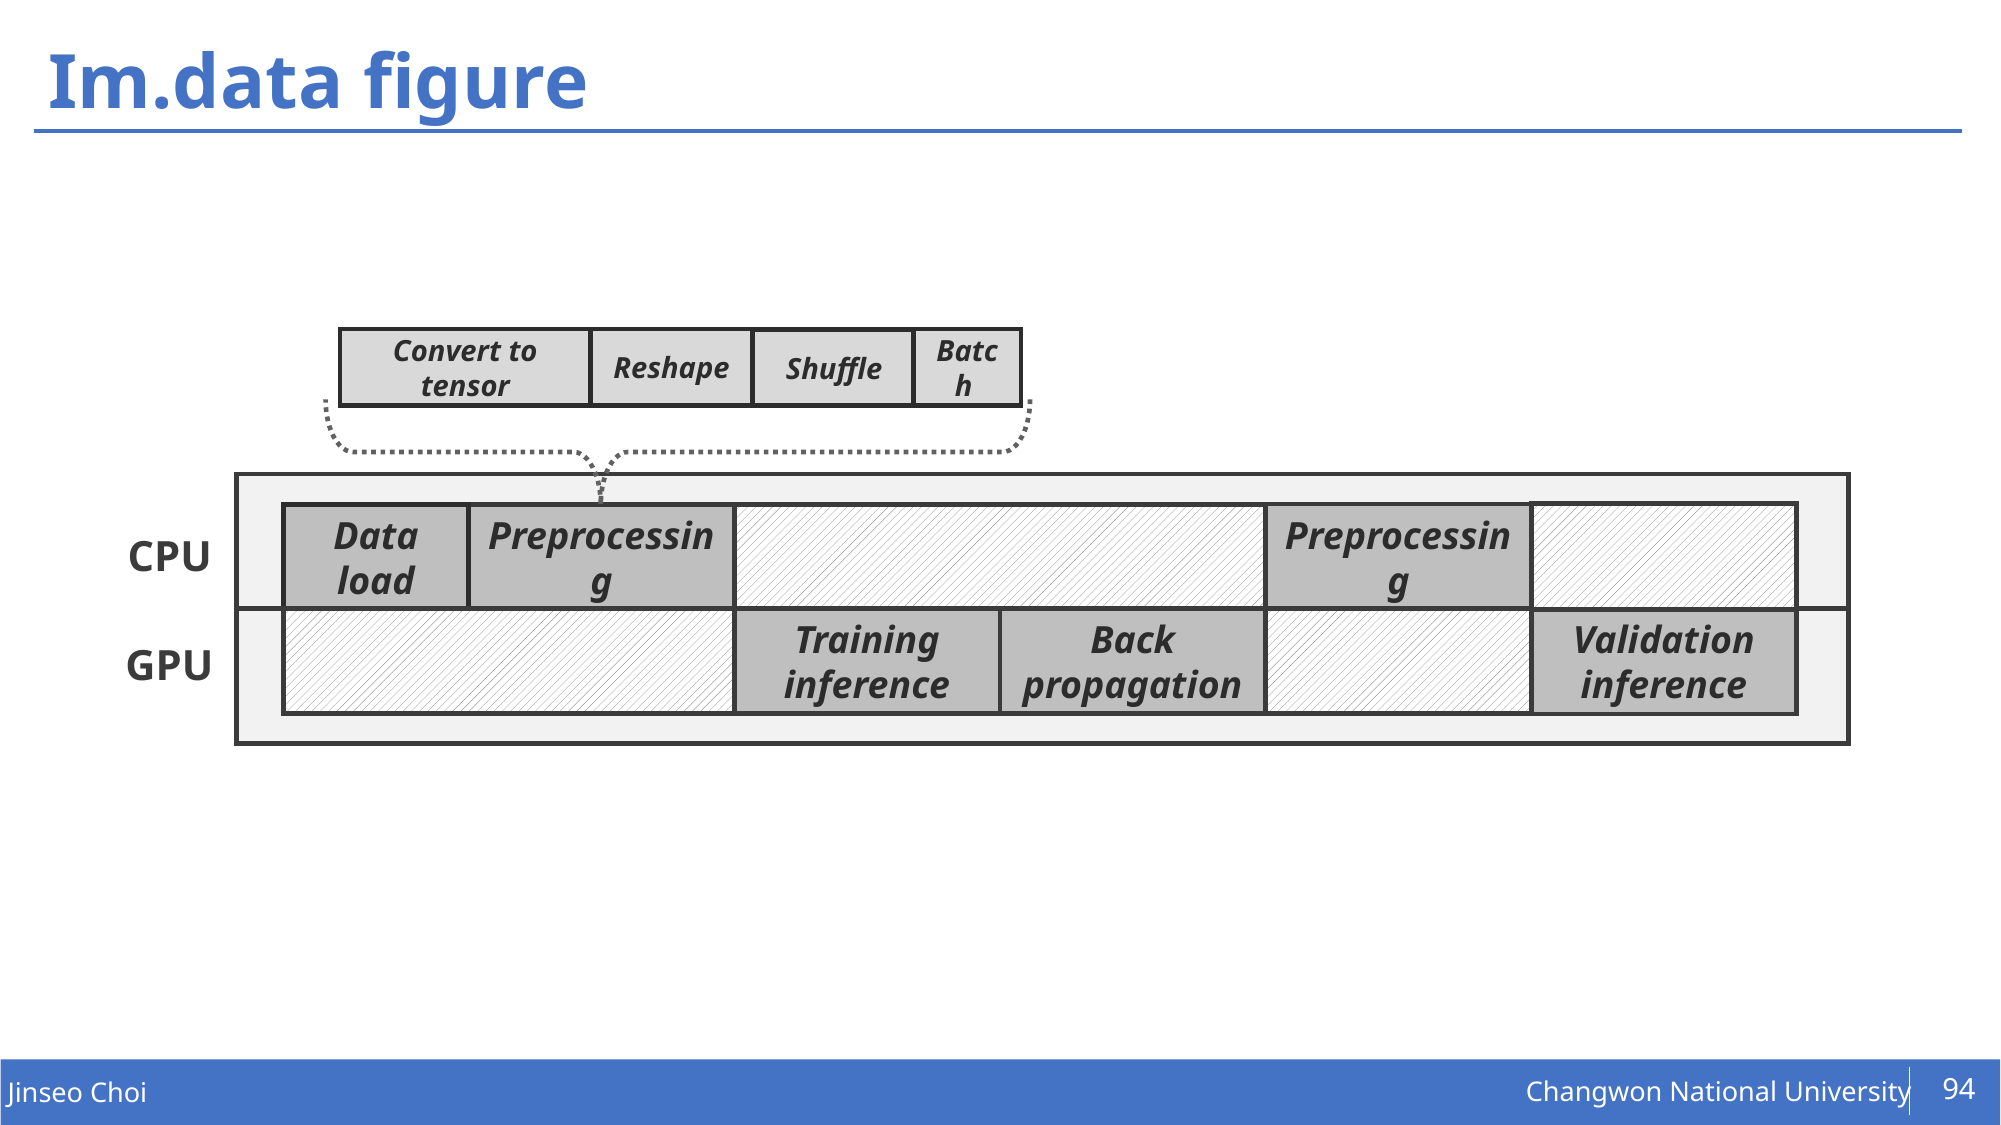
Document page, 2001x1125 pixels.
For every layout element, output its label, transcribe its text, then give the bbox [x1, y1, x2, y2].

text_box [236, 473, 1850, 745]
text_box Shuffle [752, 328, 913, 406]
text_box Preprocessing [470, 503, 733, 607]
text_box Reshape [590, 328, 752, 406]
text_box [325, 399, 1031, 505]
text_box Preprocessing [1267, 503, 1530, 607]
text_box Training inference [733, 609, 999, 715]
text_box Back propagation [999, 609, 1265, 715]
slide_number 94 [1922, 1060, 1996, 1121]
text_box [1265, 609, 1532, 715]
text_box [733, 503, 1267, 608]
text_box Data load [282, 503, 470, 607]
text_box [1530, 503, 1798, 608]
text_box Batch [913, 328, 1022, 406]
text_box [282, 609, 735, 714]
text_box CPU [112, 521, 267, 587]
title Im.data figure [33, 27, 1963, 143]
text_box GPU [110, 631, 265, 697]
text_box Convert to tensor [339, 328, 590, 406]
text_box Validation inference [1532, 610, 1798, 715]
